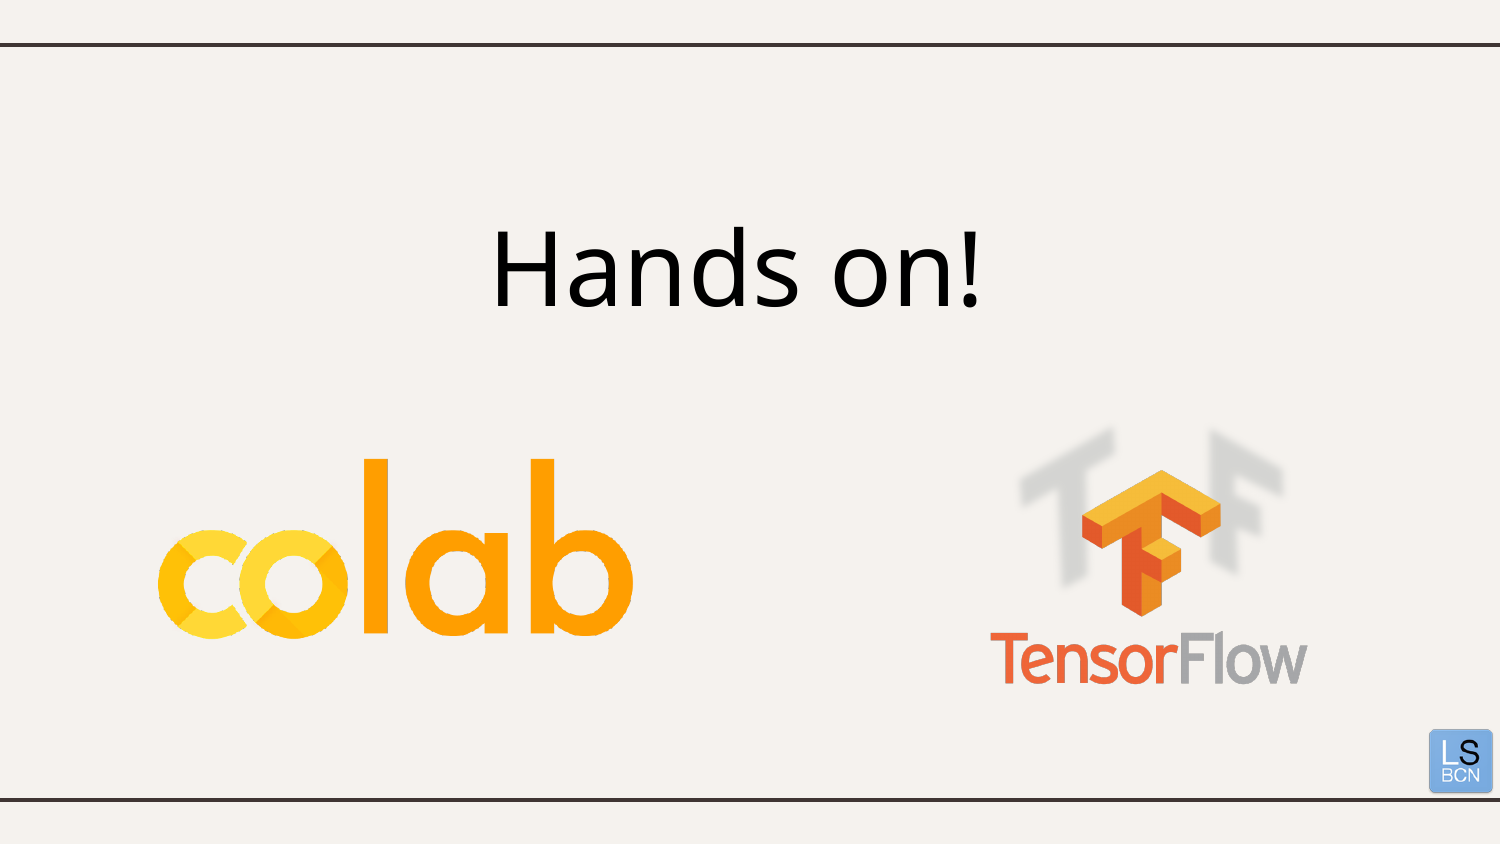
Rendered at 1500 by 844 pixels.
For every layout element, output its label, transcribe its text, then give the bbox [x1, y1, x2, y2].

picture [985, 417, 1313, 690]
picture [1421, 721, 1500, 801]
picture [91, 421, 699, 691]
title Hands on! [327, 132, 1173, 397]
